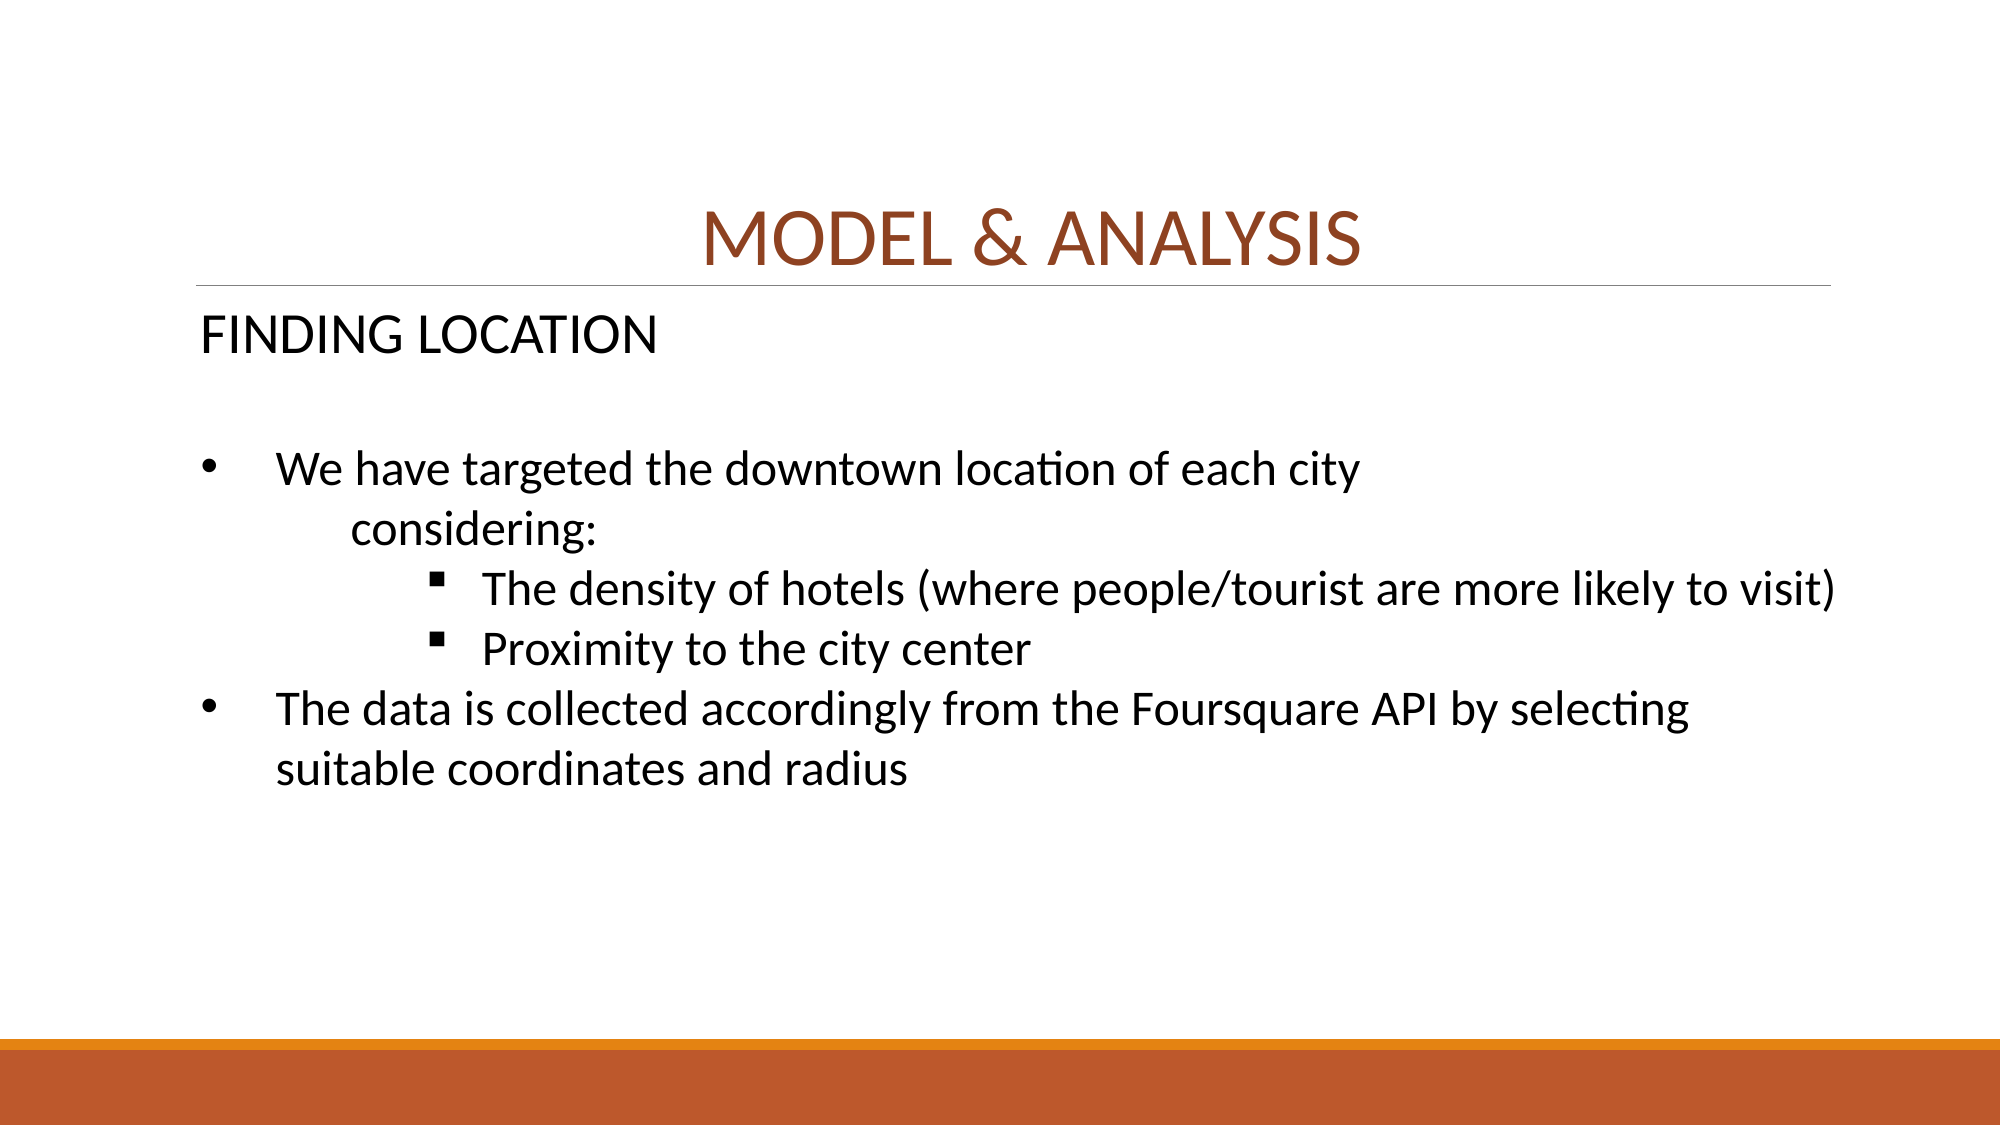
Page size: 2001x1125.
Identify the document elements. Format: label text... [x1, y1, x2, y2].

text_box FINDING LOCATION We have targeted the downtown location of each city considering: The density of hotels (where people/tourist are more likely to visit) Proximity to the city center The data is collected accordingly from the Foursquare API by selecting suitable coordinates and radius [185, 288, 1869, 853]
text_box MODEL & ANALYSIS [579, 174, 1504, 288]
